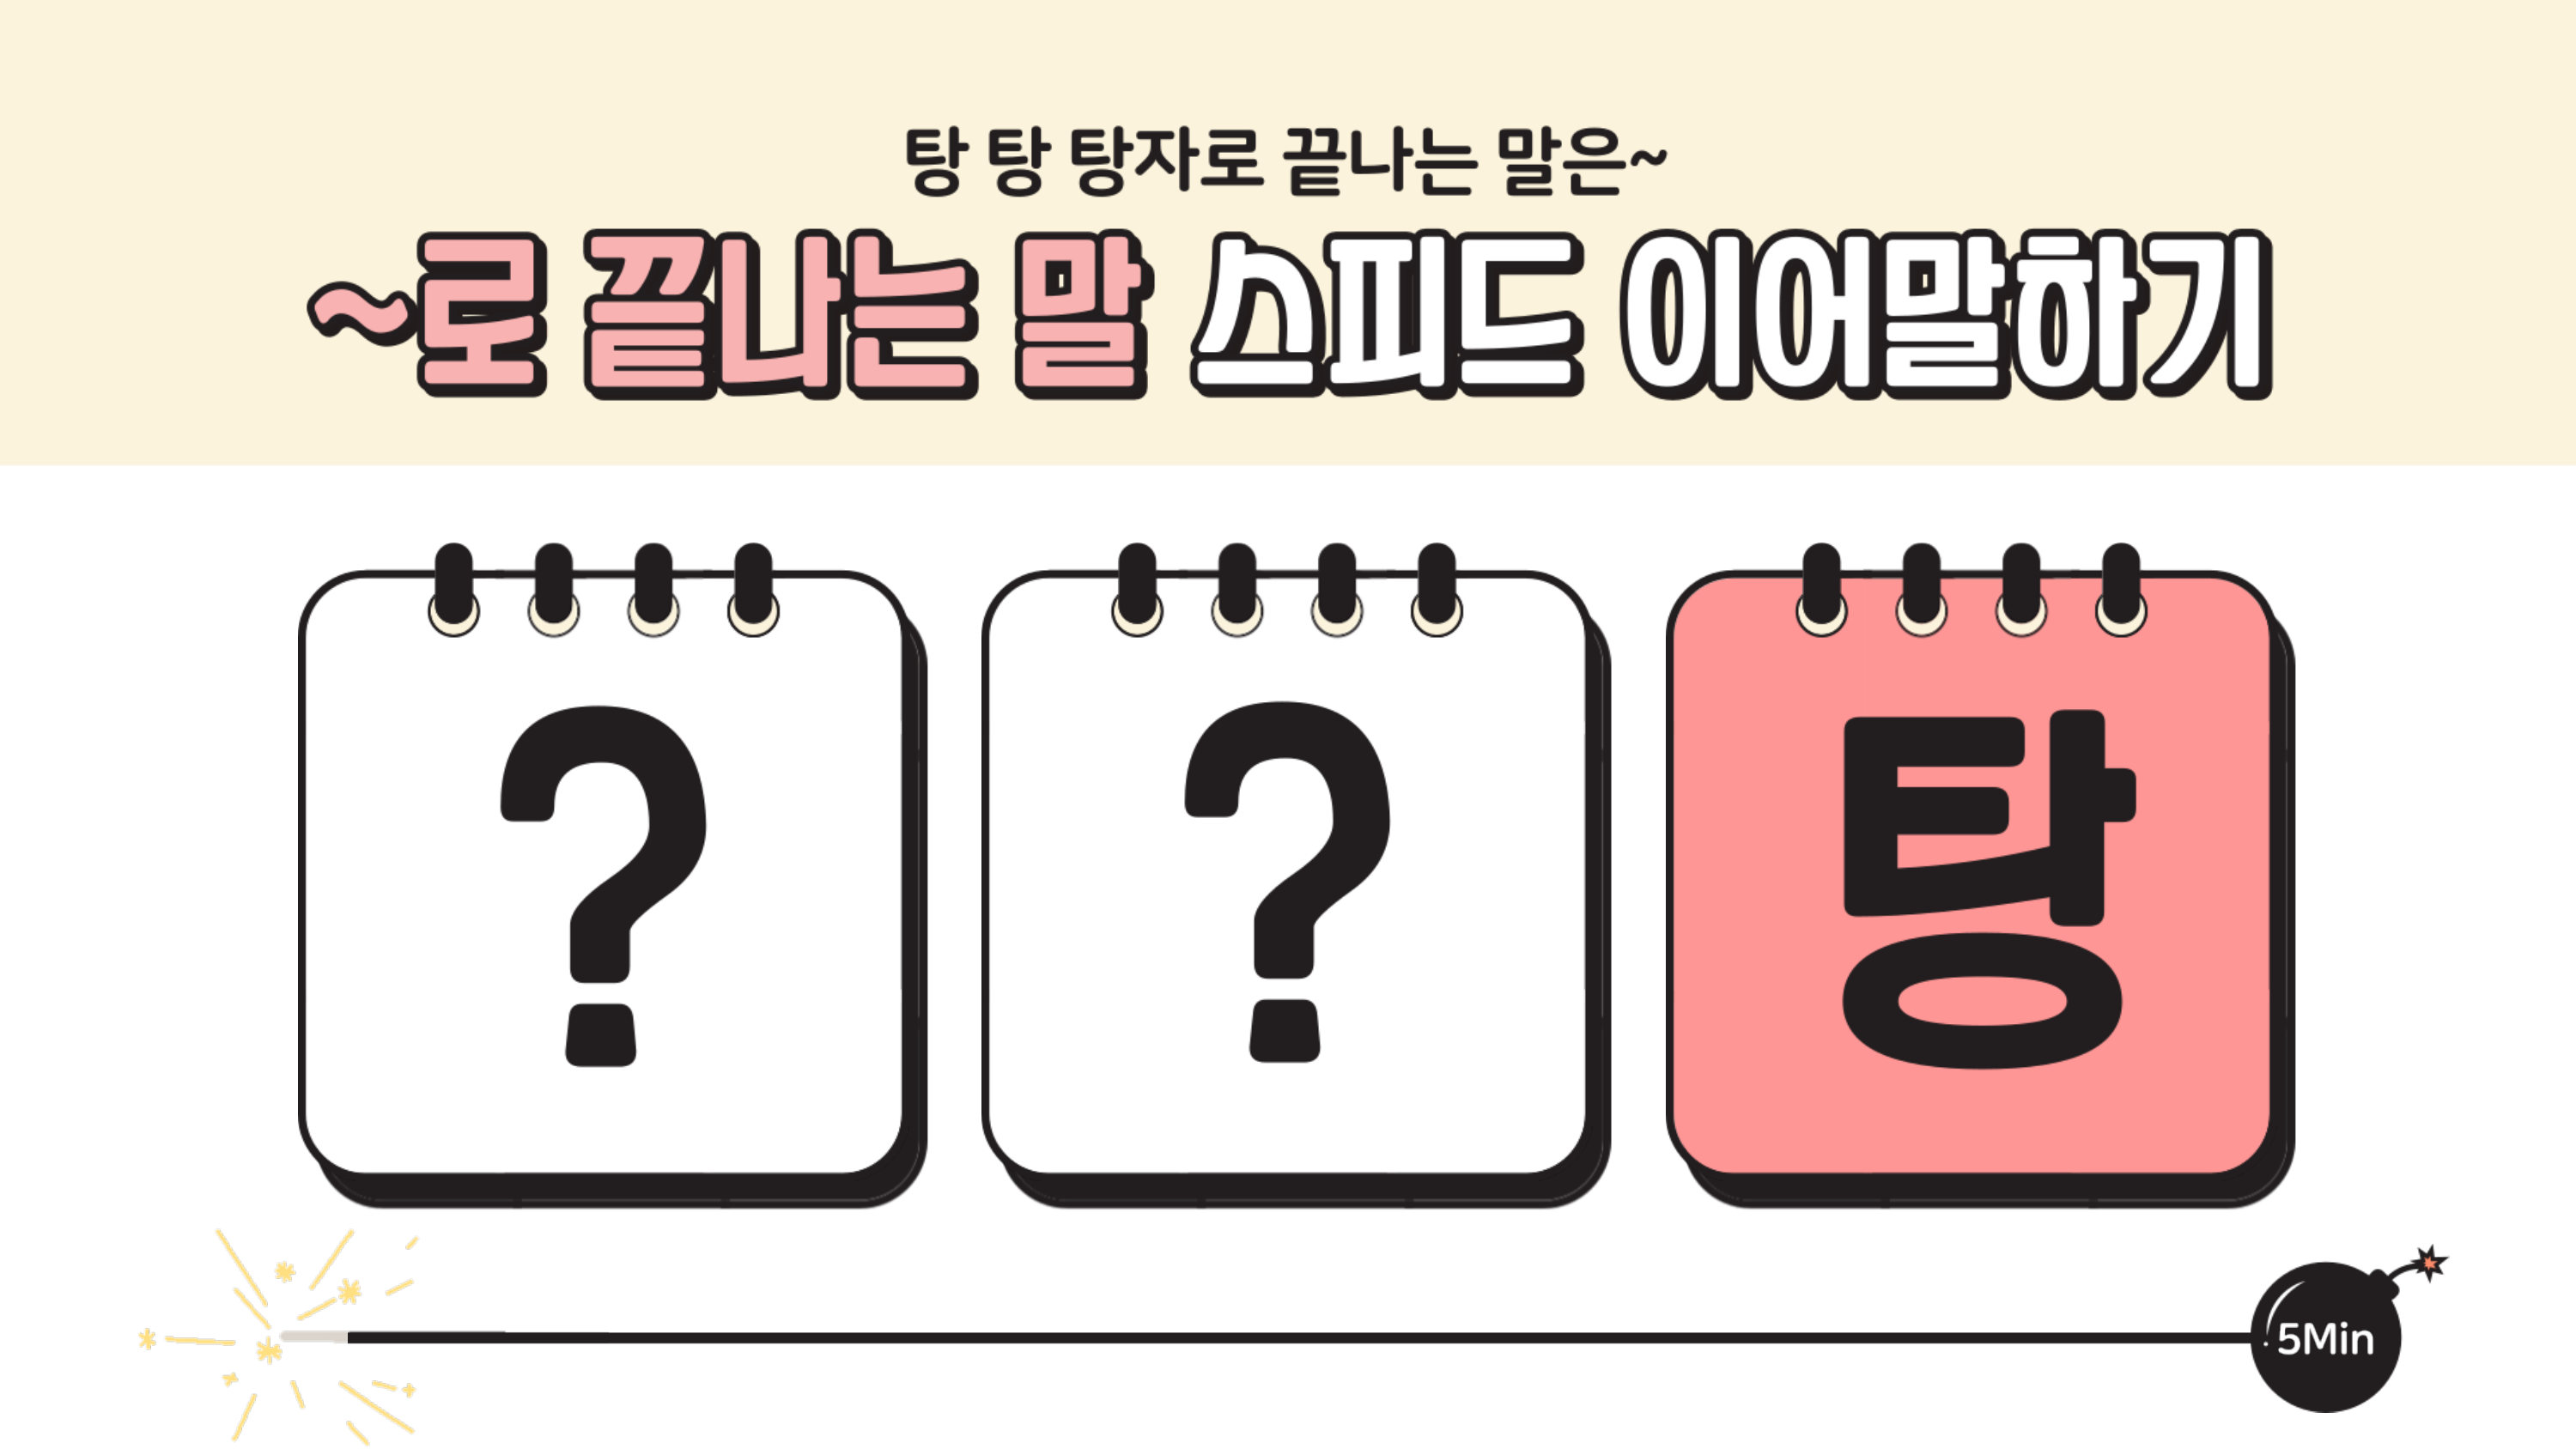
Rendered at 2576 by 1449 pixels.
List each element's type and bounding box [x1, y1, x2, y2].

picture [391, 628, 872, 1063]
picture [9, 100, 2576, 1449]
picture [1074, 625, 1557, 1063]
text_box [297, 543, 910, 1060]
text_box [2251, 1243, 2450, 1413]
text_box [73, 1063, 2387, 1449]
picture [2259, 1304, 2393, 1375]
text_box [0, 0, 2576, 466]
text_box [1665, 543, 2278, 1060]
text_box [981, 543, 1595, 1060]
